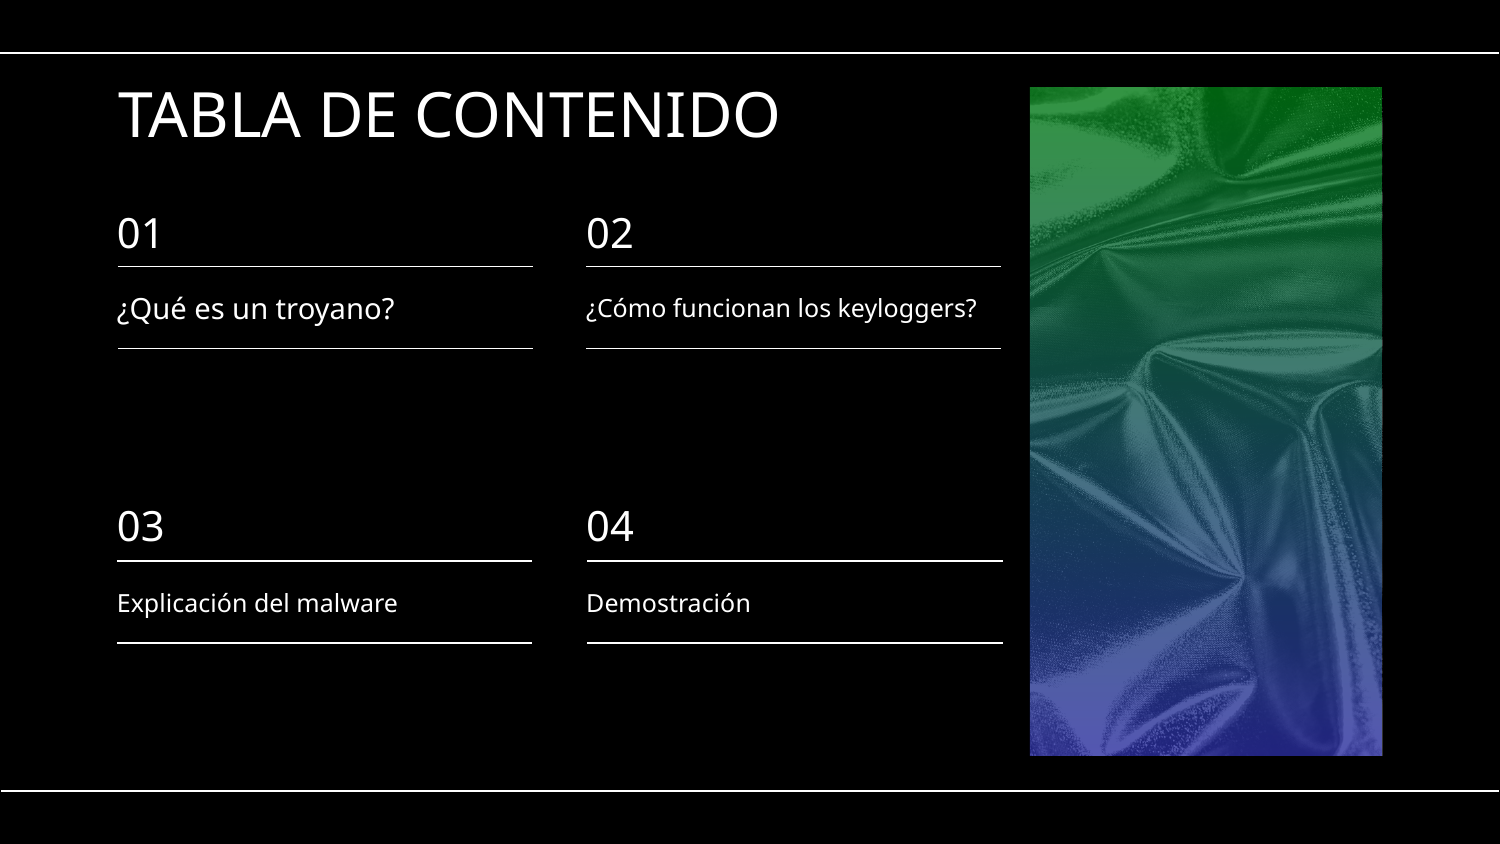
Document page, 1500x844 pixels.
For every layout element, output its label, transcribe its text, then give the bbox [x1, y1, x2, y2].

title 01 [116, 204, 374, 260]
title 02 [586, 204, 827, 260]
title 04 [586, 496, 827, 552]
subtitle ¿Qué es un troyano? [116, 274, 544, 340]
subtitle ¿Cómo funcionan los keyloggers? [586, 274, 1013, 340]
title TABLA DE CONTENIDO [118, 72, 1382, 167]
picture [1030, 87, 1383, 757]
subtitle Demostración [586, 569, 1013, 635]
subtitle Explicación del malware [116, 569, 544, 635]
title 03 [116, 496, 358, 552]
